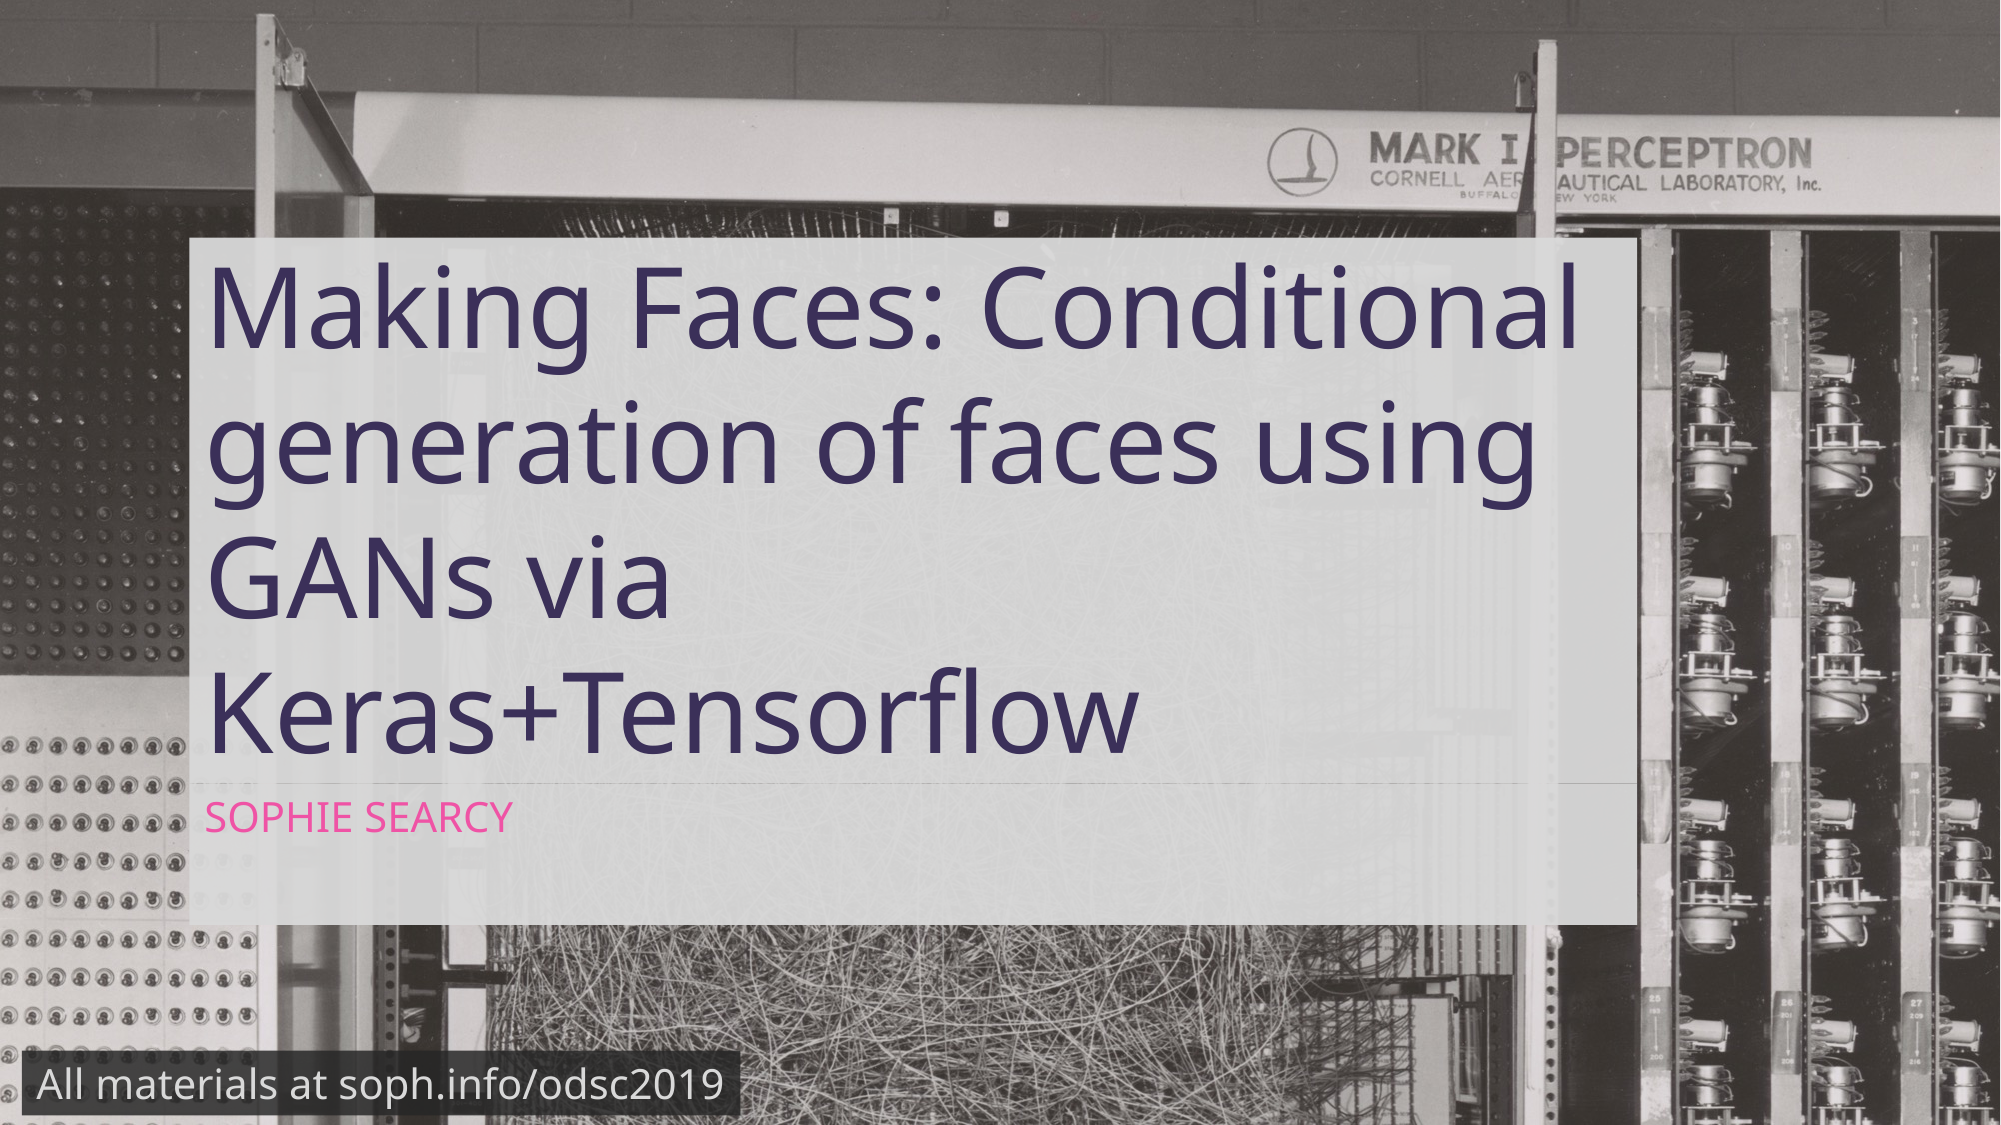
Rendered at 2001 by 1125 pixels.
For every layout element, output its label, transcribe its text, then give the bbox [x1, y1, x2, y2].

picture [0, 0, 2001, 1125]
title Making Faces: Conditional generation of faces using GANs via Keras+Tensorflow [189, 237, 1638, 783]
subtitle Sophie Searcy [189, 783, 1638, 925]
